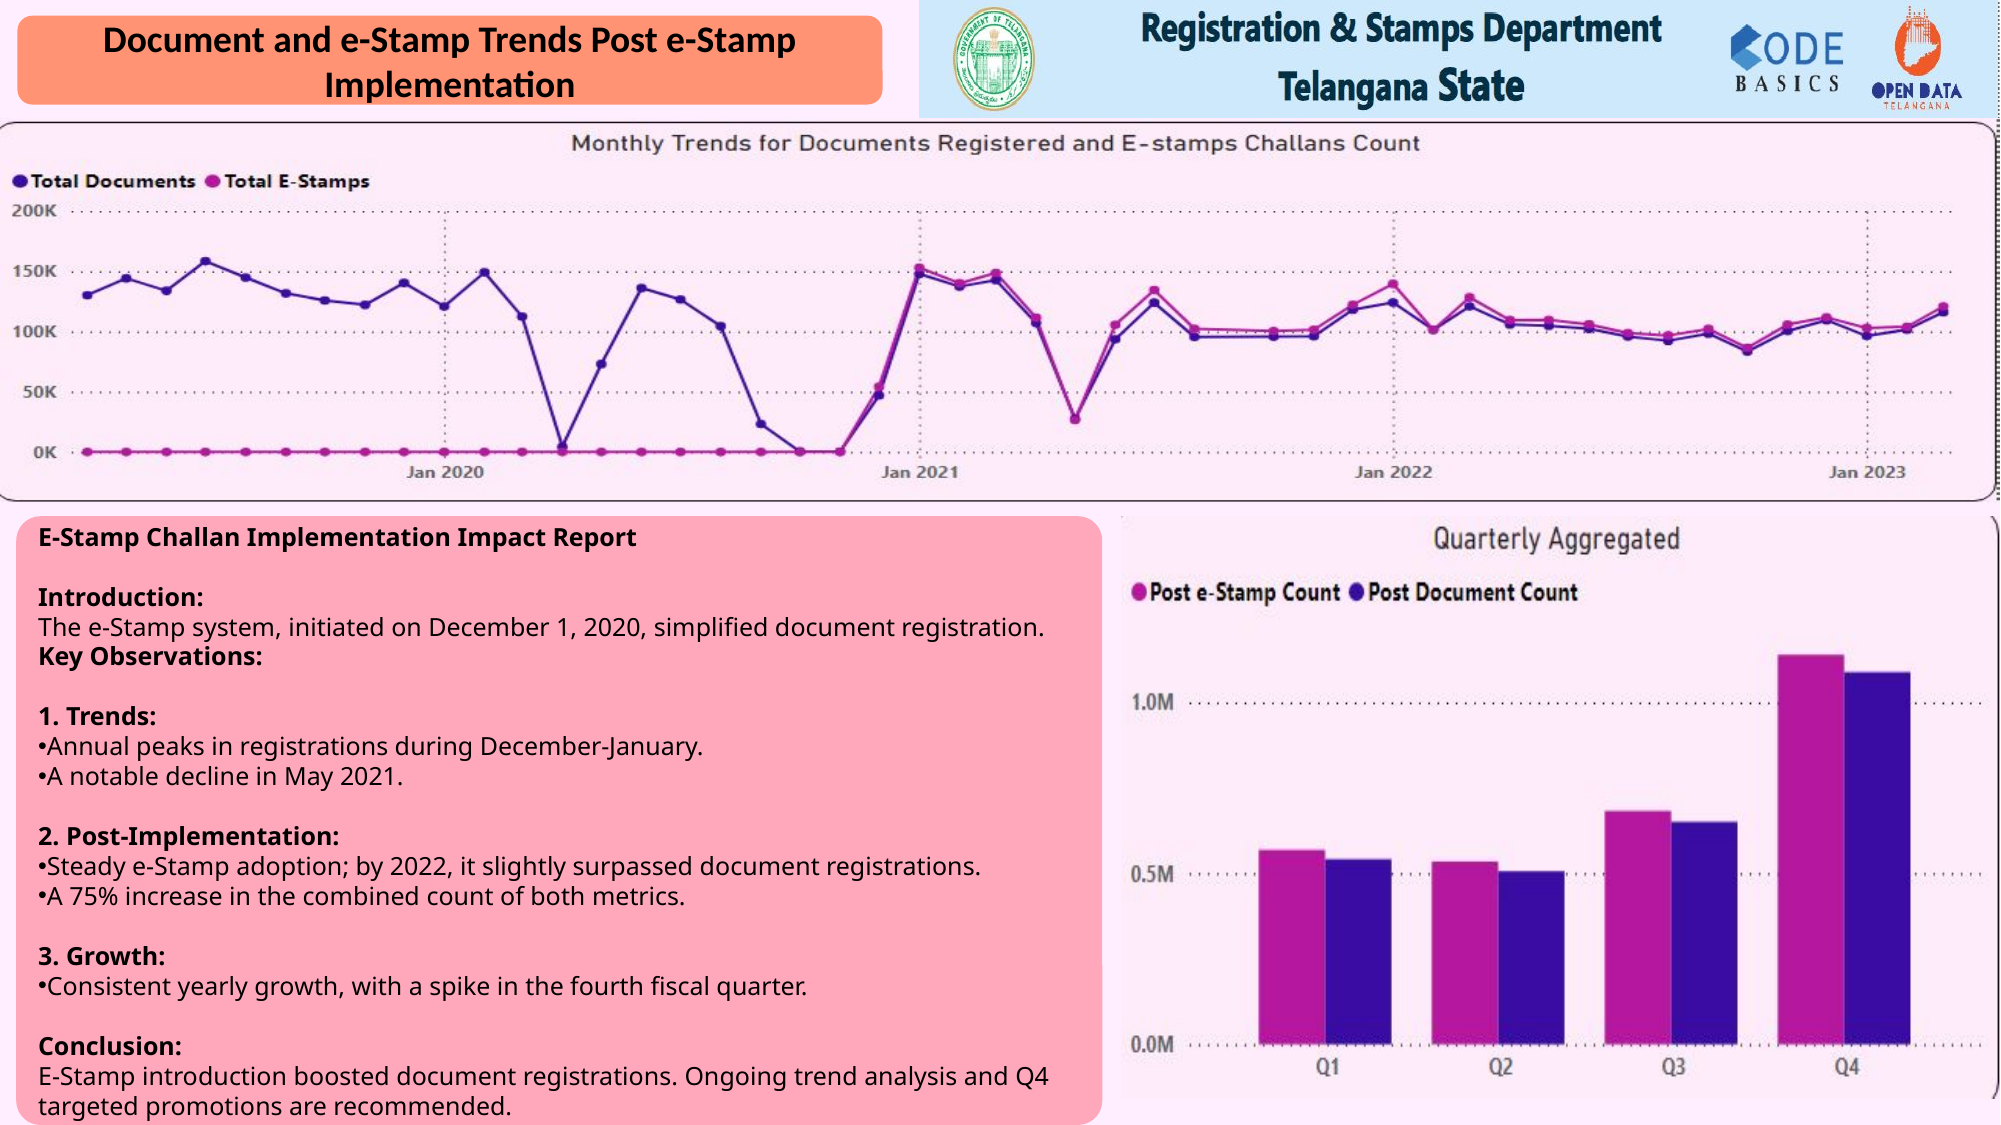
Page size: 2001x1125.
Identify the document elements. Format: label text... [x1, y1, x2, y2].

text_box E-Stamp Challan Implementation Impact Report Introduction: The e-Stamp system, initiated on December 1, 2020, simplified document registration. Key Observations: 1. Trends: Annual peaks in registrations during December-January. A notable decline in May 2021. 2. Post-Implementation: Steady e-Stamp adoption; by 2022, it slightly surpassed document registrations. A 75% increase in the combined count of both metrics. 3. Growth: Consistent yearly growth, with a spike in the fourth fiscal quarter. Conclusion: E-Stamp introduction boosted document registrations. Ongoing trend analysis and Q4 targeted promotions are recommended. [15, 515, 1104, 1125]
text_box Document and e-Stamp Trends Post e-Stamp Implementation [16, 14, 884, 106]
picture [0, 0, 2000, 503]
picture [1121, 516, 2000, 1099]
